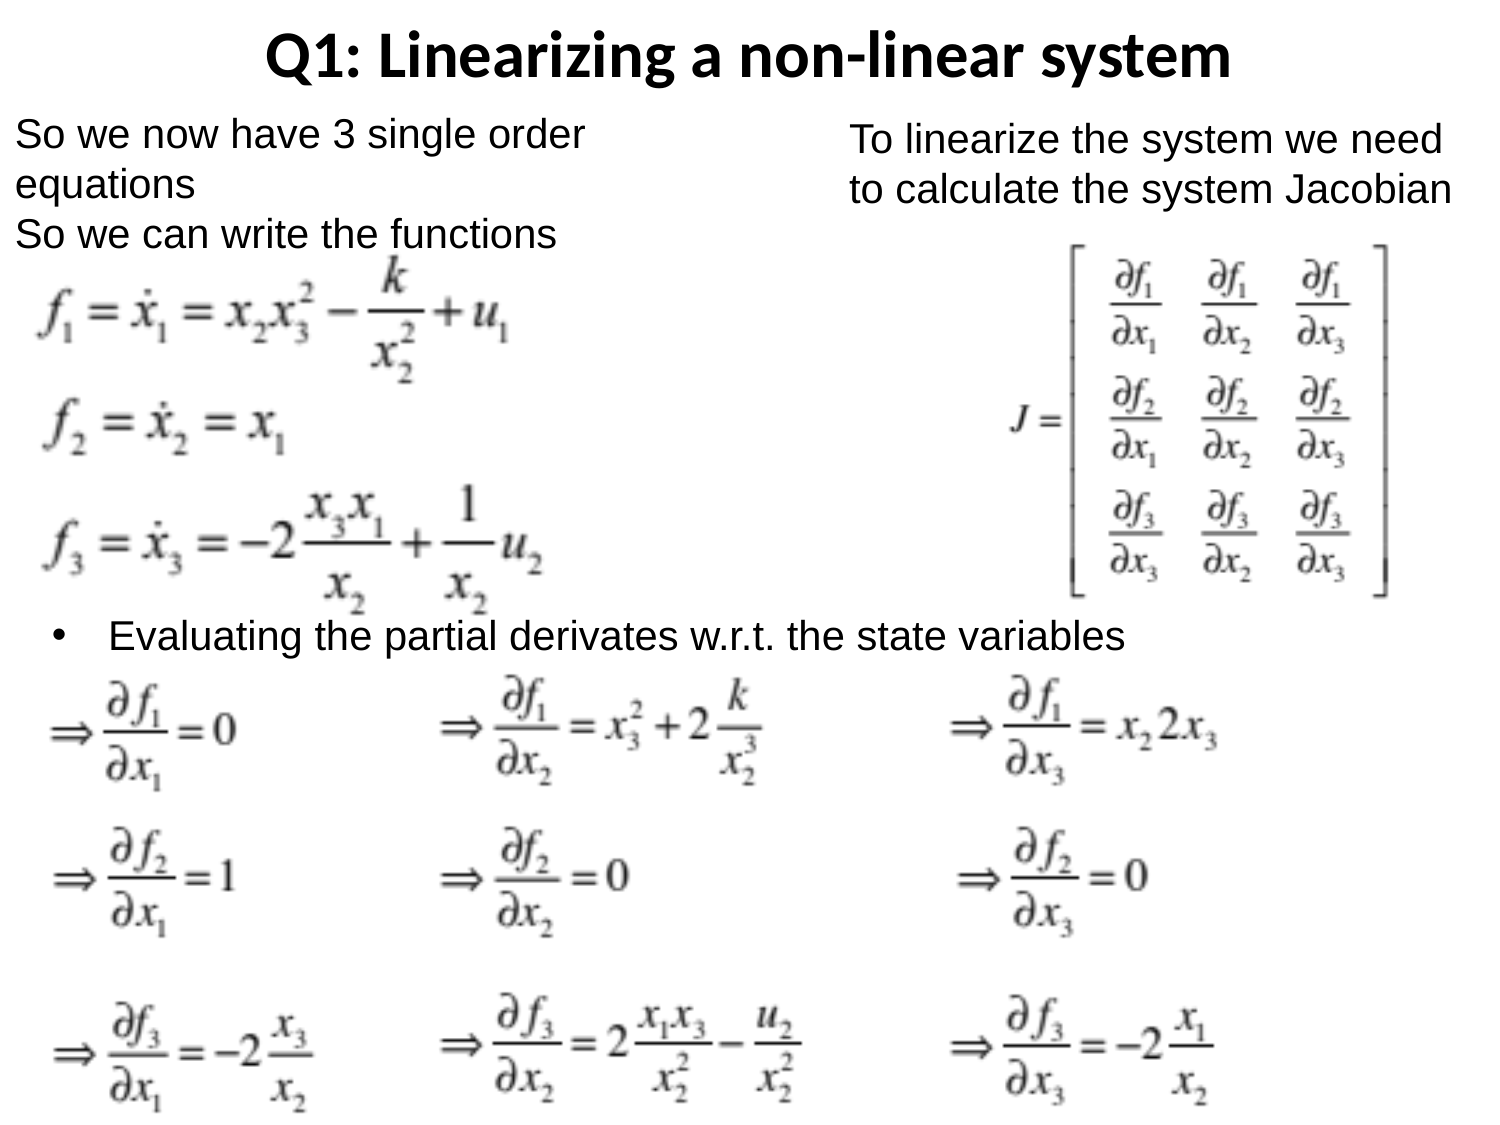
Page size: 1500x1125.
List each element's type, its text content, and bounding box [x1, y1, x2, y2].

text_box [1005, 237, 1392, 602]
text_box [435, 666, 765, 792]
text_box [48, 819, 240, 945]
text_box Evaluating the partial derivates w.r.t. the state variables [37, 601, 1493, 667]
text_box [435, 819, 634, 945]
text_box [944, 666, 1220, 792]
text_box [45, 672, 240, 798]
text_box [435, 984, 806, 1110]
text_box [36, 378, 292, 459]
text_box Q1: Linearizing a non-linear system [74, 1, 1425, 100]
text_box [36, 459, 546, 623]
text_box To linearize the system we need to calculate the system Jacobian [834, 104, 1486, 220]
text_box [952, 819, 1152, 945]
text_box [48, 994, 317, 1120]
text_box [944, 987, 1221, 1113]
text_box So we now have 3 single order equations So we can write the functions [0, 99, 785, 265]
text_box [29, 233, 512, 392]
